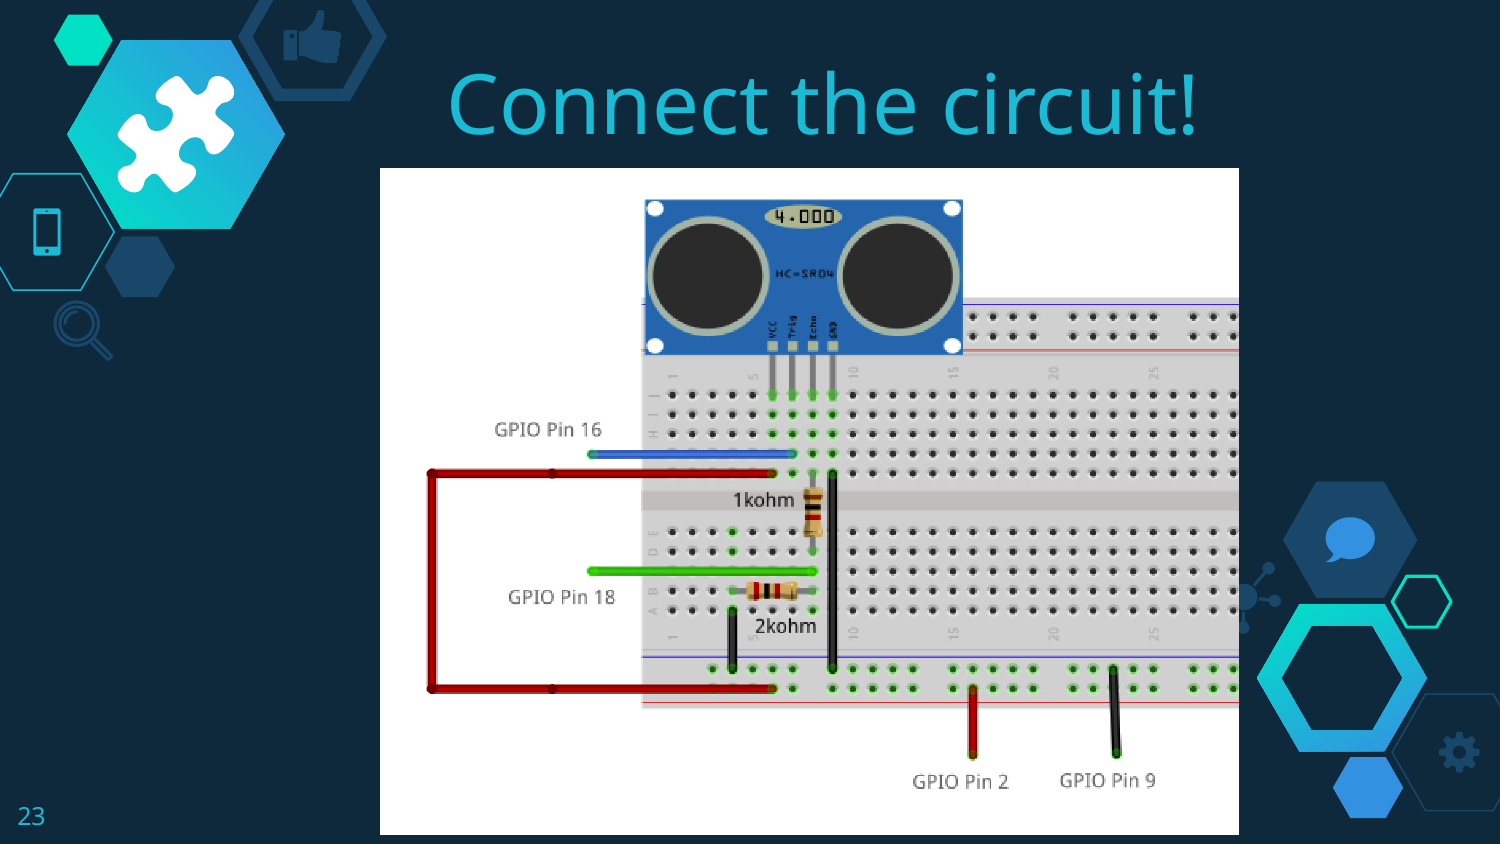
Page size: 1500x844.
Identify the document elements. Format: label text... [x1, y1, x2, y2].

title Connect the circuit! [431, 36, 1405, 140]
picture [380, 168, 1239, 835]
slide_number ‹#› [2, 785, 93, 844]
